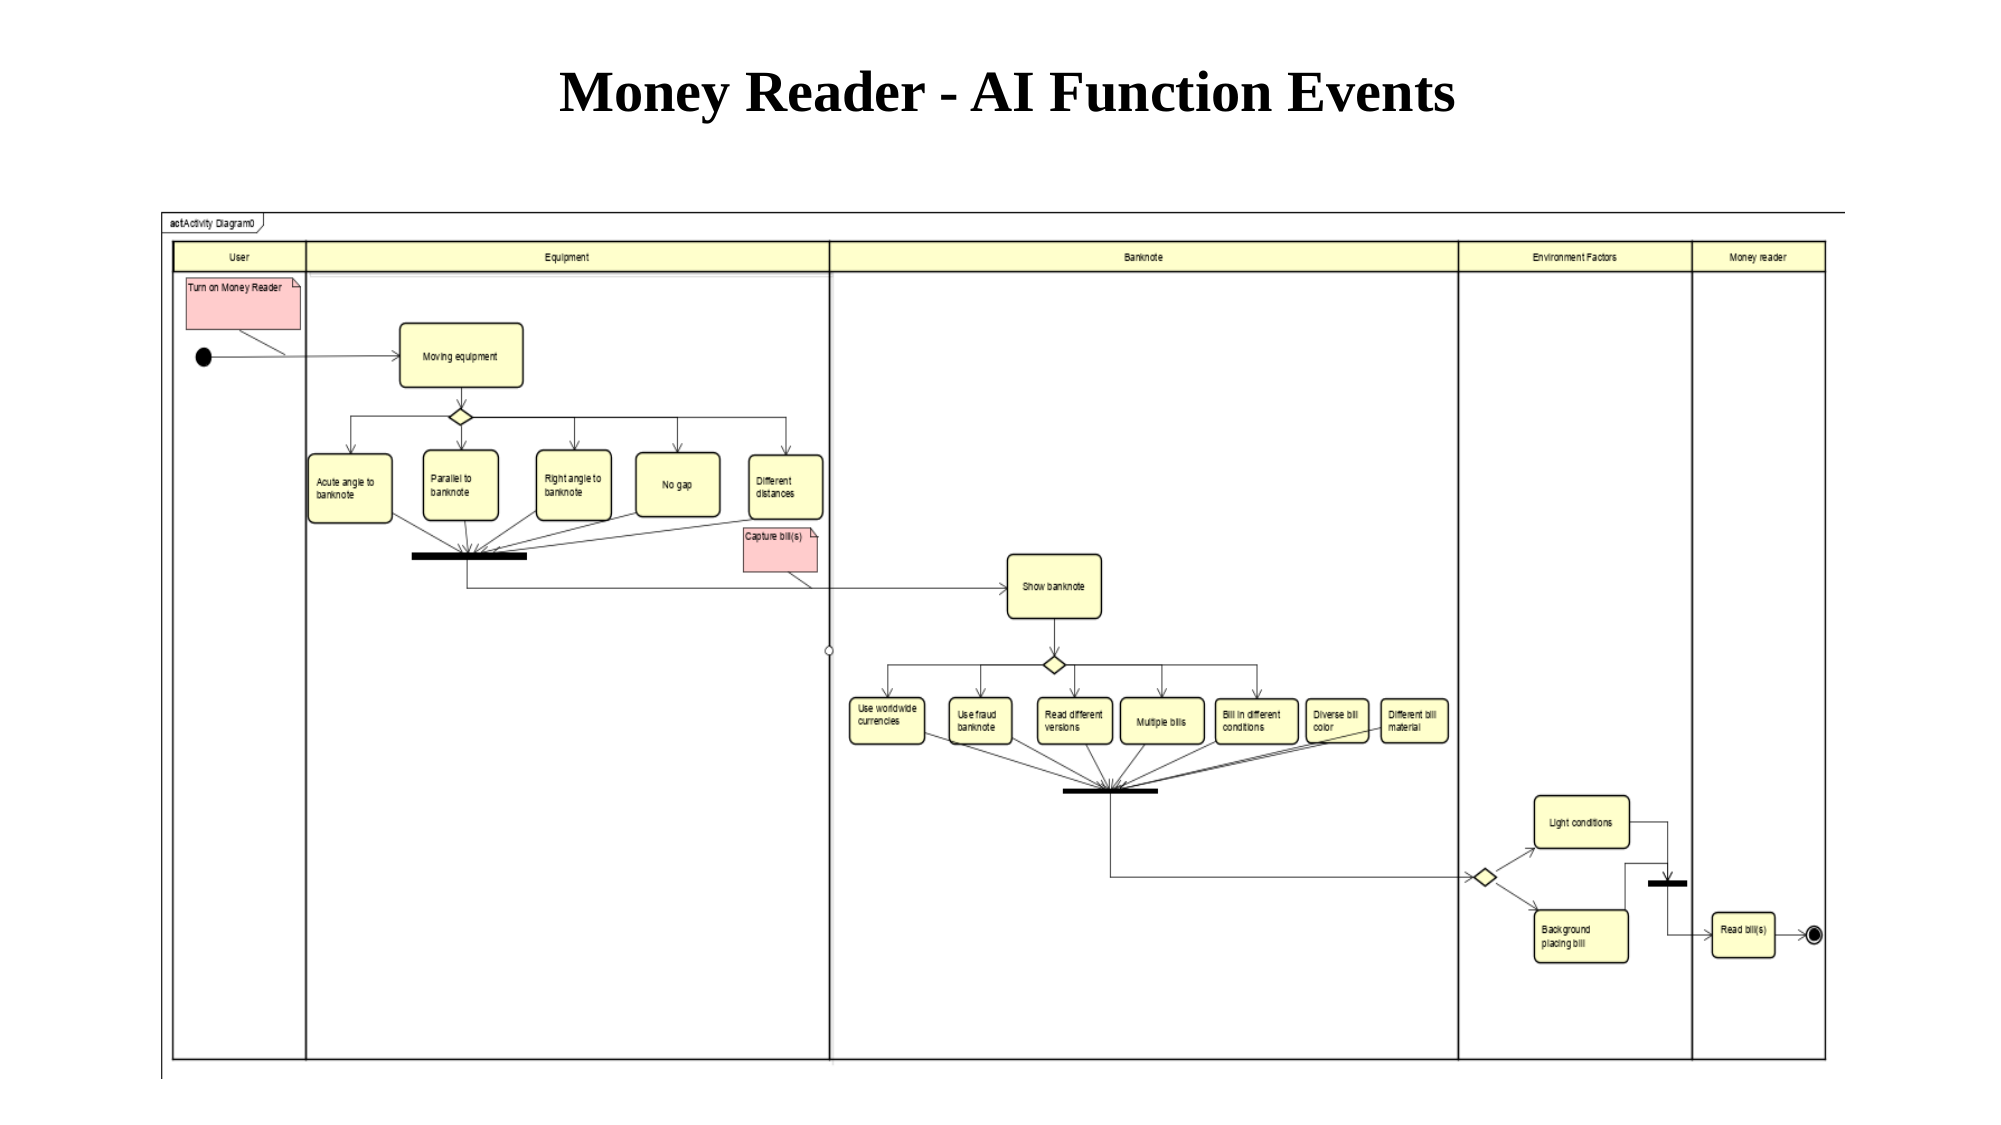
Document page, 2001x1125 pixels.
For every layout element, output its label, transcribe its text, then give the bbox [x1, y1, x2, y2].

picture [149, 192, 1845, 1079]
text_box Money Reader - AI Function Events [544, 46, 1521, 131]
